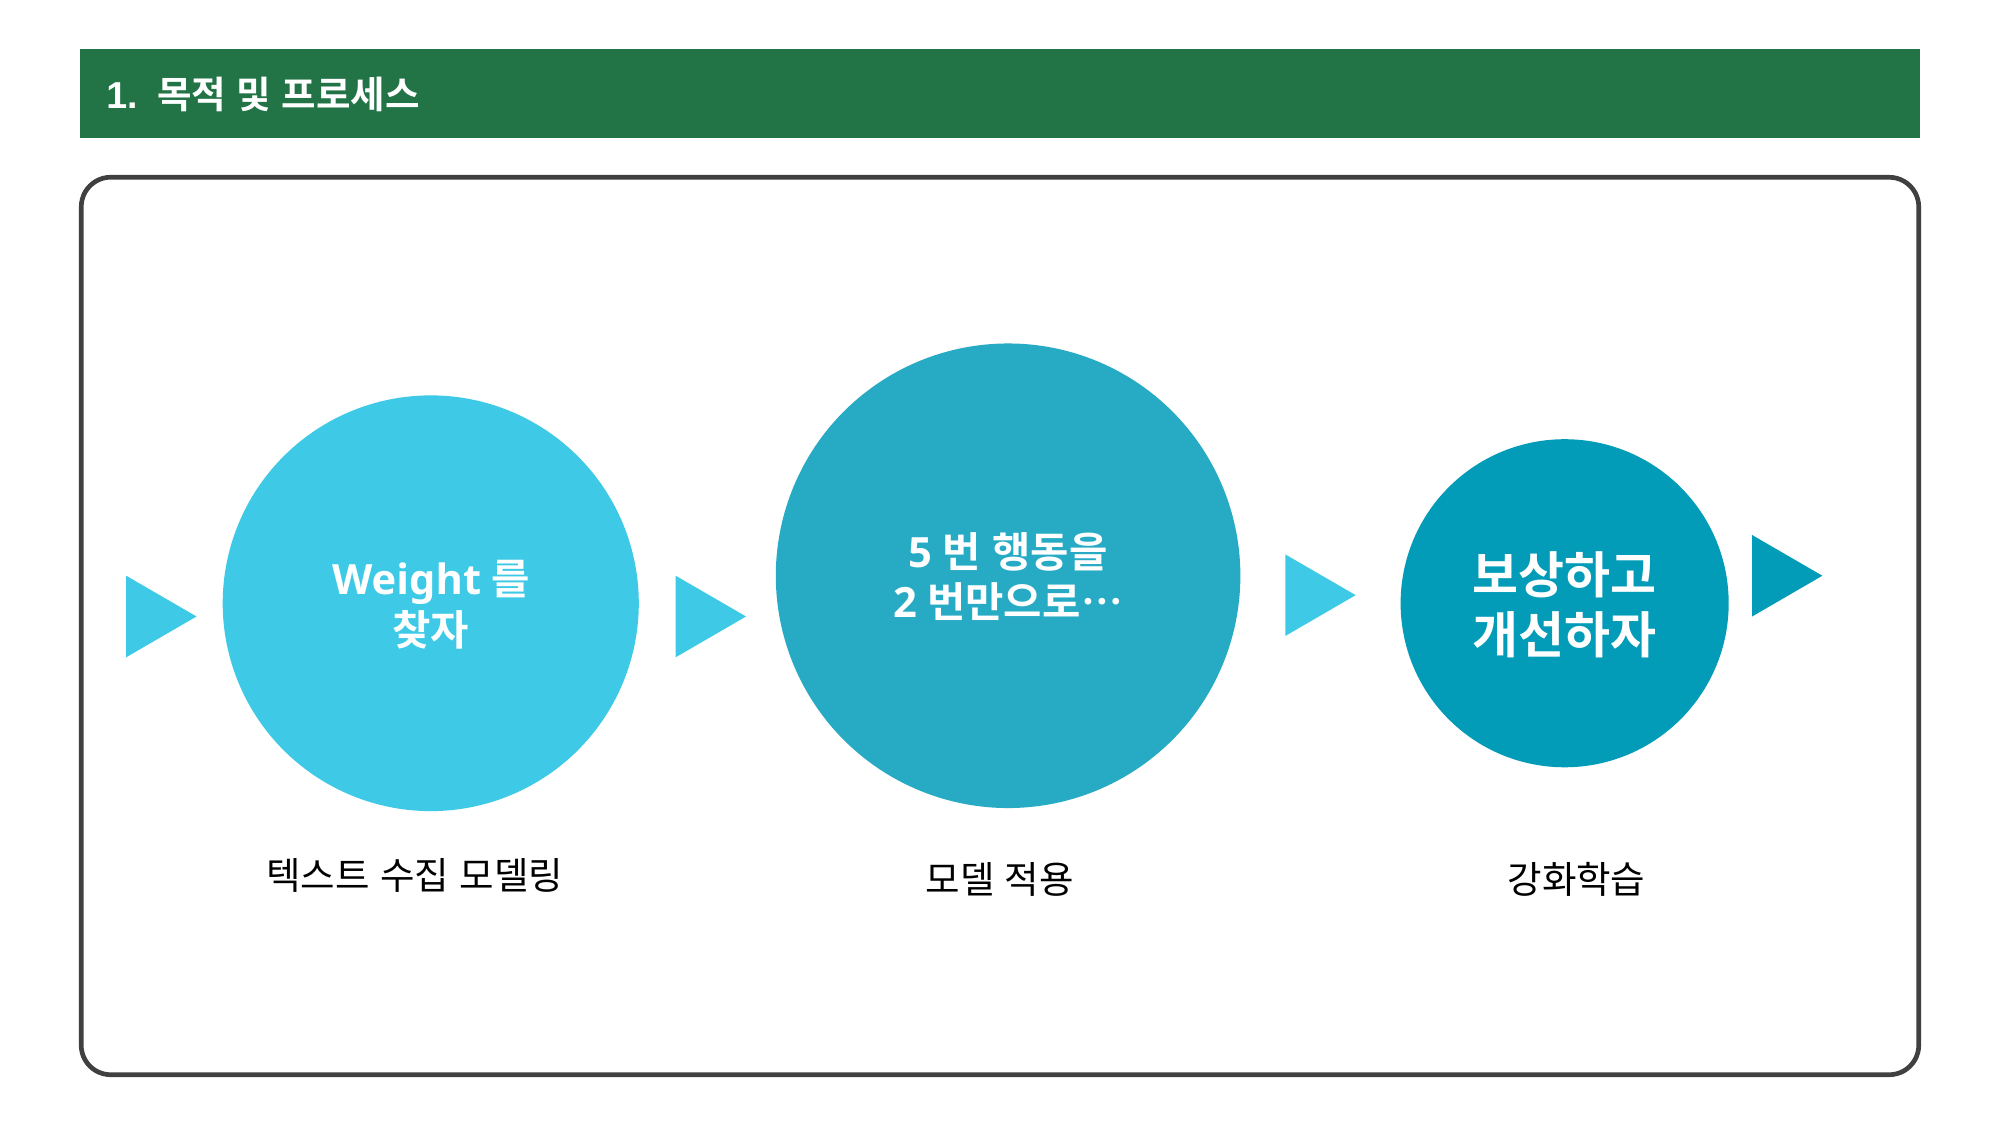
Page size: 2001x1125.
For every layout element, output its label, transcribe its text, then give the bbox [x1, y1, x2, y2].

text_box [1751, 533, 1825, 619]
text_box [674, 573, 749, 660]
text_box 모델 적용 [910, 848, 1090, 909]
text_box Weight를 찾자 [221, 394, 640, 813]
text_box 1. 목적 및 프로세스 [80, 49, 1920, 138]
text_box 보상하고 개선하자 [1399, 438, 1730, 769]
text_box 강화학습 [1492, 848, 1661, 909]
text_box 텍스트 수집 모델링 [251, 844, 579, 905]
text_box 5번 행동을 2번만으로… [774, 342, 1242, 810]
text_box [125, 573, 199, 660]
text_box [80, 176, 1920, 1076]
text_box [1284, 552, 1358, 638]
